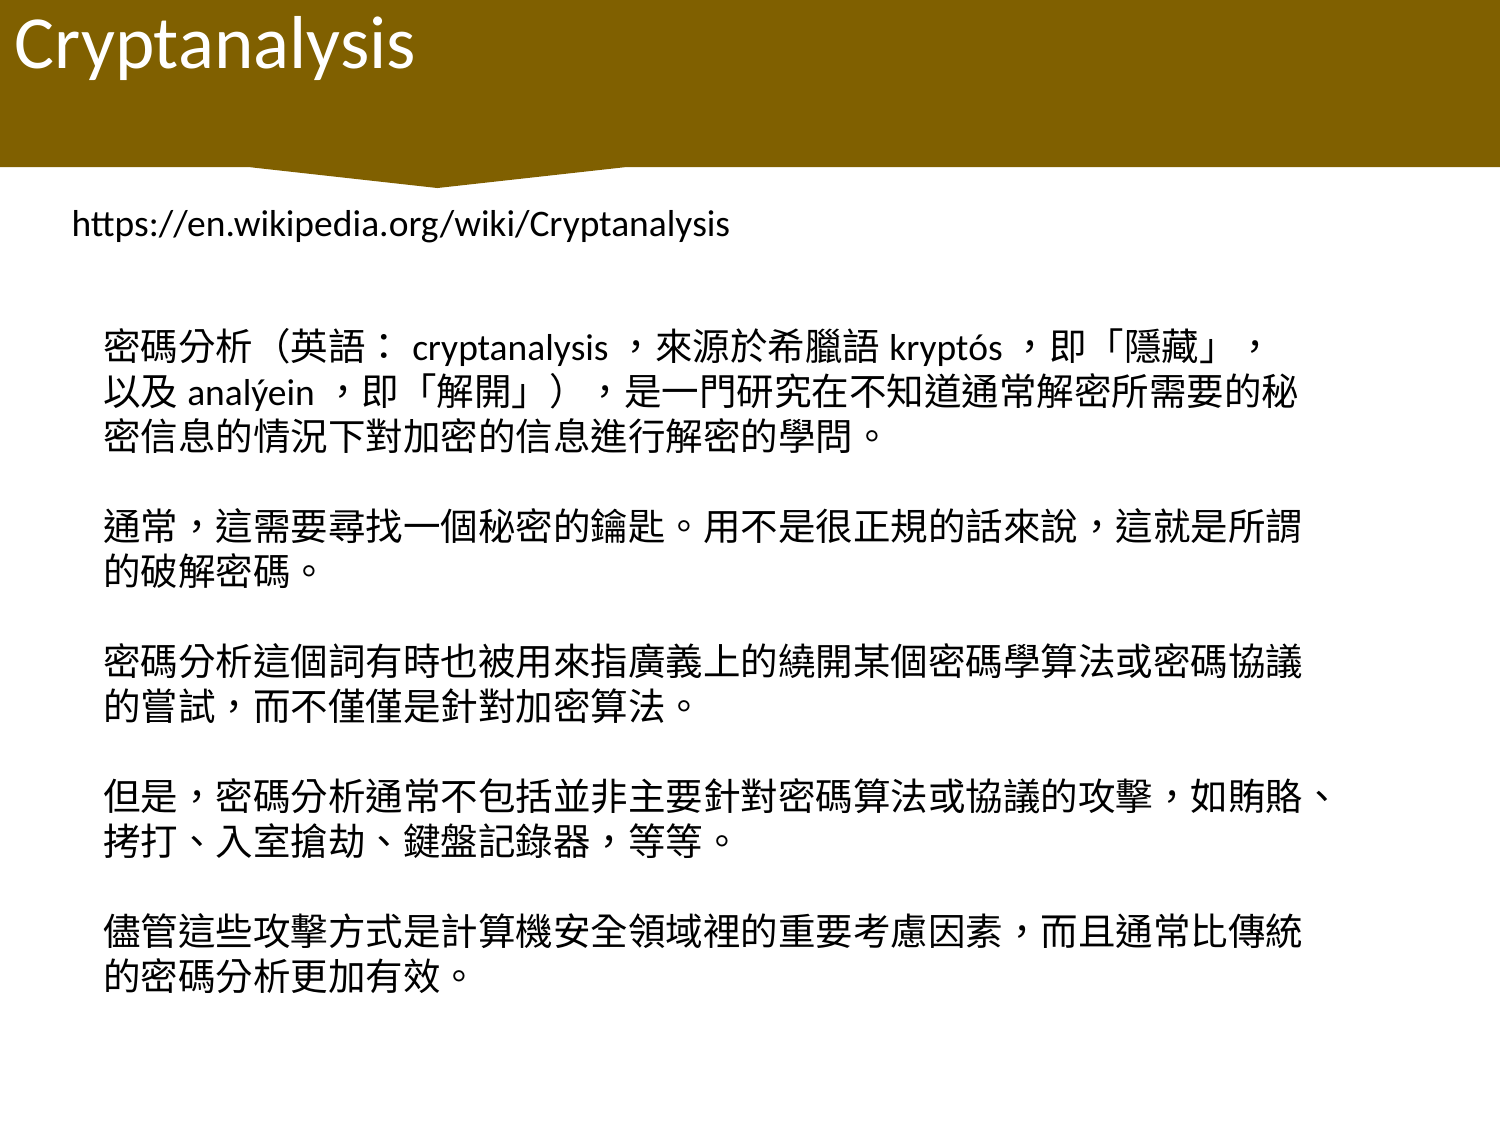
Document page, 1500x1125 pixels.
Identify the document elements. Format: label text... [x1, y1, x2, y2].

text_box 密碼分析（英語：cryptanalysis，來源於希臘語kryptós，即「隱藏」，以及analýein，即「解開」），是一門研究在不知道通常解密所需要的秘密信息的情況下對加密的信息進行解密的學問。 通常，這需要尋找一個秘密的鑰匙。用不是很正規的話來說，這就是所謂的破解密碼。 密碼分析這個詞有時也被用來指廣義上的繞開某個密碼學算法或密碼協議的嘗試，而不僅僅是針對加密算法。 但是，密碼分析通常不包括並非主要針對密碼算法或協議的攻擊，如賄賂、拷打、入室搶劫、鍵盤記錄器，等等。 儘管這些攻擊方式是計算機安全領域裡的重要考慮因素，而且通常比傳統的密碼分析更加有效。 [88, 315, 1319, 1006]
text_box Cryptanalysis [0, 0, 1500, 190]
text_box https://en.wikipedia.org/wiki/Cryptanalysis [56, 192, 746, 252]
